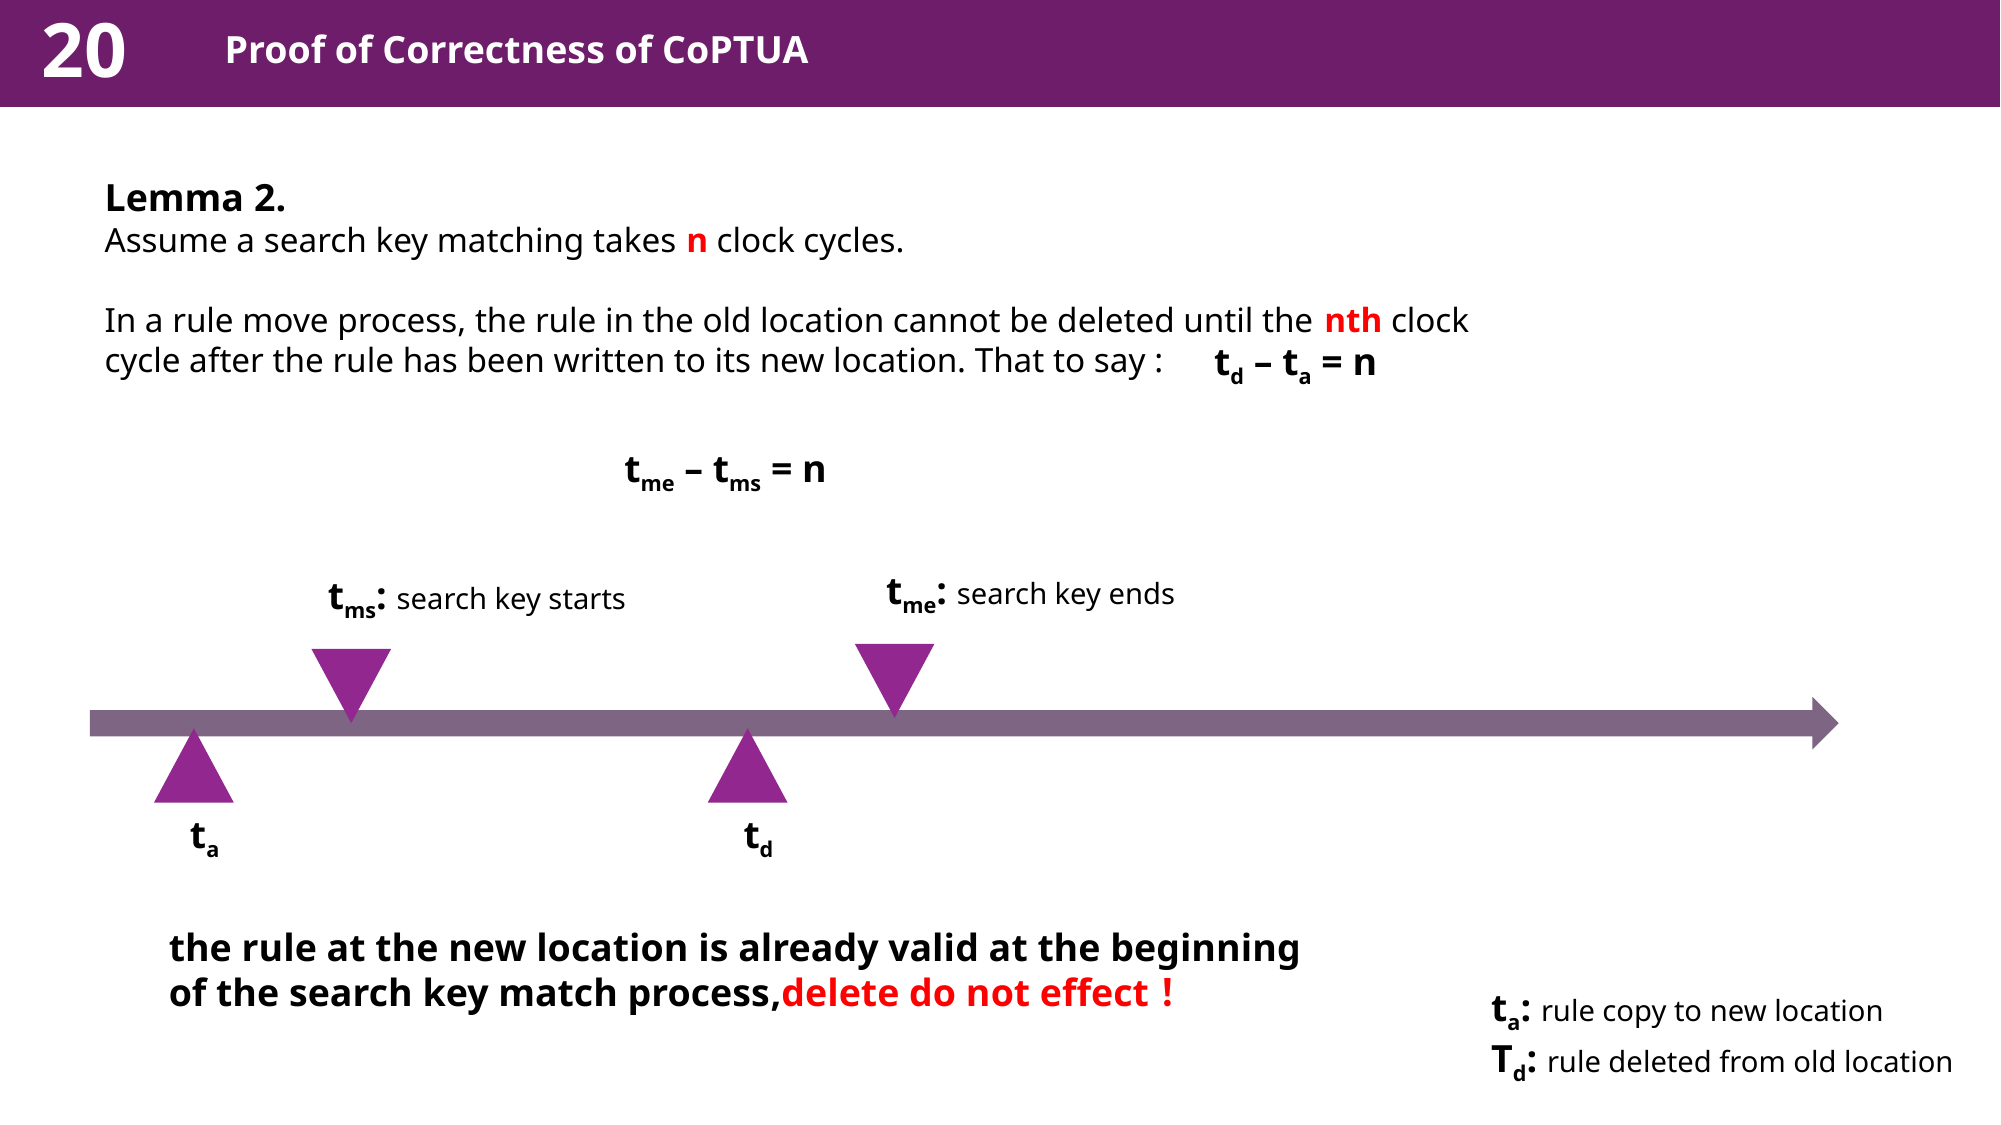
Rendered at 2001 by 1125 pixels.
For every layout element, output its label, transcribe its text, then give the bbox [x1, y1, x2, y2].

text_box [853, 642, 937, 721]
text_box [706, 726, 790, 804]
text_box [309, 647, 393, 726]
text_box [152, 726, 236, 804]
list 20 [26, 13, 258, 93]
text_box td – ta = n [1199, 330, 1393, 397]
text_box ta [175, 803, 235, 870]
text_box the rule at the new location is already valid at the beginning of the search key match process,delete do not effect！ [154, 916, 1339, 1022]
text_box [88, 694, 1841, 752]
text_box tme: search key ends [871, 559, 1191, 626]
text_box tme – tms = n [609, 437, 842, 504]
text_box Lemma 2. Assume a search key matching takes n clock cycles. In a rule move process, the rule in the old location cannot be deleted until the nth clock cycle after the rule has been written to its new location. That to say : [89, 166, 1540, 387]
text_box ta: rule copy to new location Td: rule deleted from old location [1476, 976, 1969, 1094]
text_box tms: search key starts [313, 564, 642, 631]
list Proof of Correctness of CoPTUA [258, 23, 1881, 84]
text_box td [728, 803, 789, 870]
